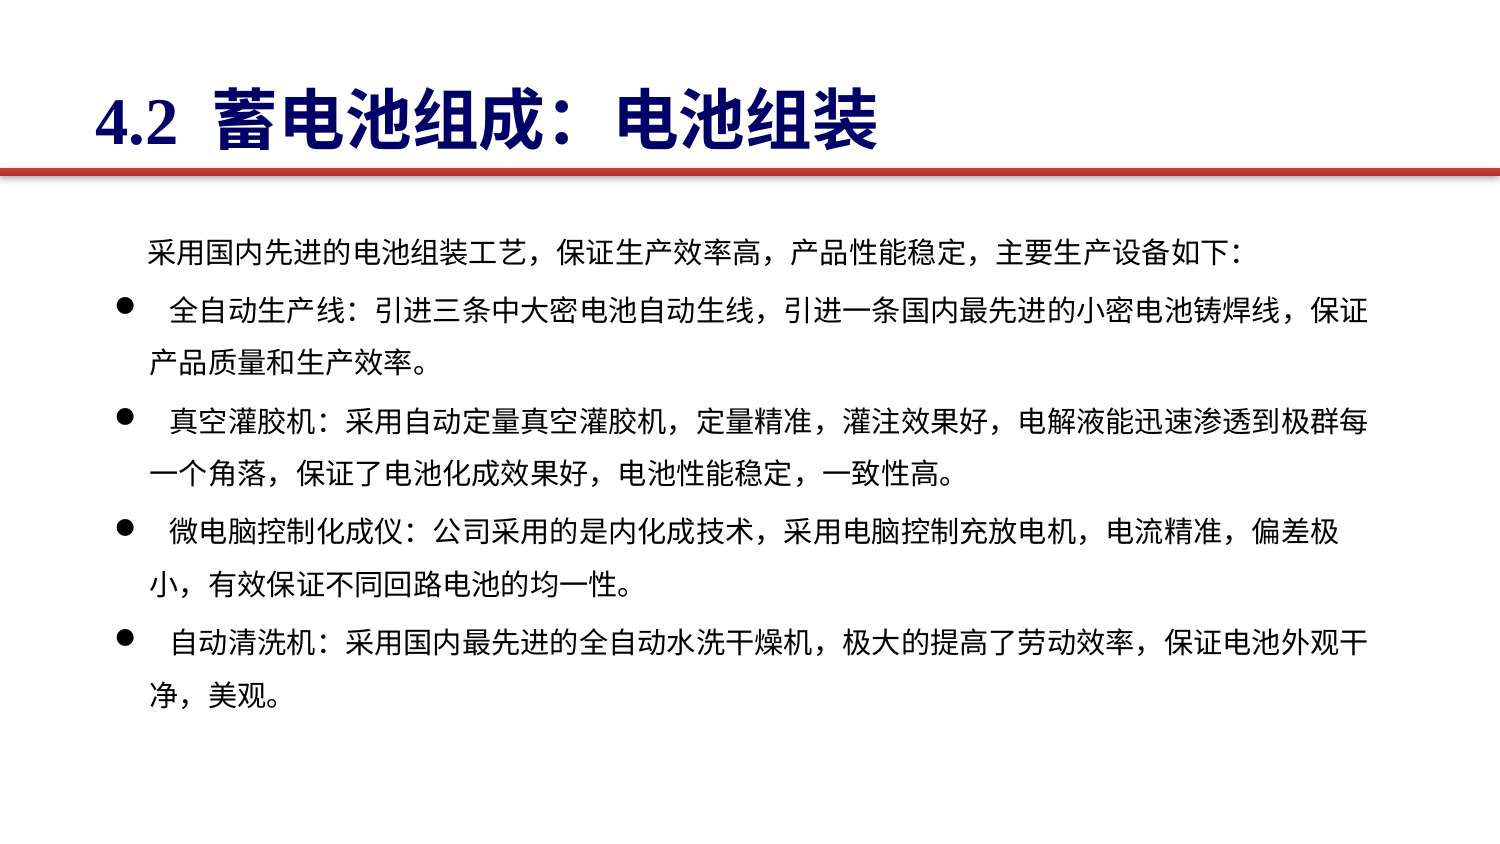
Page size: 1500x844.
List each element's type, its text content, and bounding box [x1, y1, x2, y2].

text_box 采用国内先进的电池组装工艺，保证生产效率高，产品性能稳定，主要生产设备如下： 全自动生产线：引进三条中大密电池自动生线，引进一条国内最先进的小密电池铸焊线，保证产品质量和生产效率。 真空灌胶机：采用自动定量真空灌胶机，定量精准，灌注效果好，电解液能迅速渗透到极群每一个角落，保证了电池化成效果好，电池性能稳定，一致性高。 微电脑控制化成仪：公司采用的是内化成技术，采用电脑控制充放电机，电流精准，偏差极小，有效保证不同回路电池的均一性。 自动清洗机：采用国内最先进的全自动水洗干燥机，极大的提高了劳动效率，保证电池外观干净，美观。 [103, 210, 1392, 750]
text_box 4.2 蓄电池组成：电池组装 [0, 70, 895, 166]
text_box [0, 168, 1500, 176]
